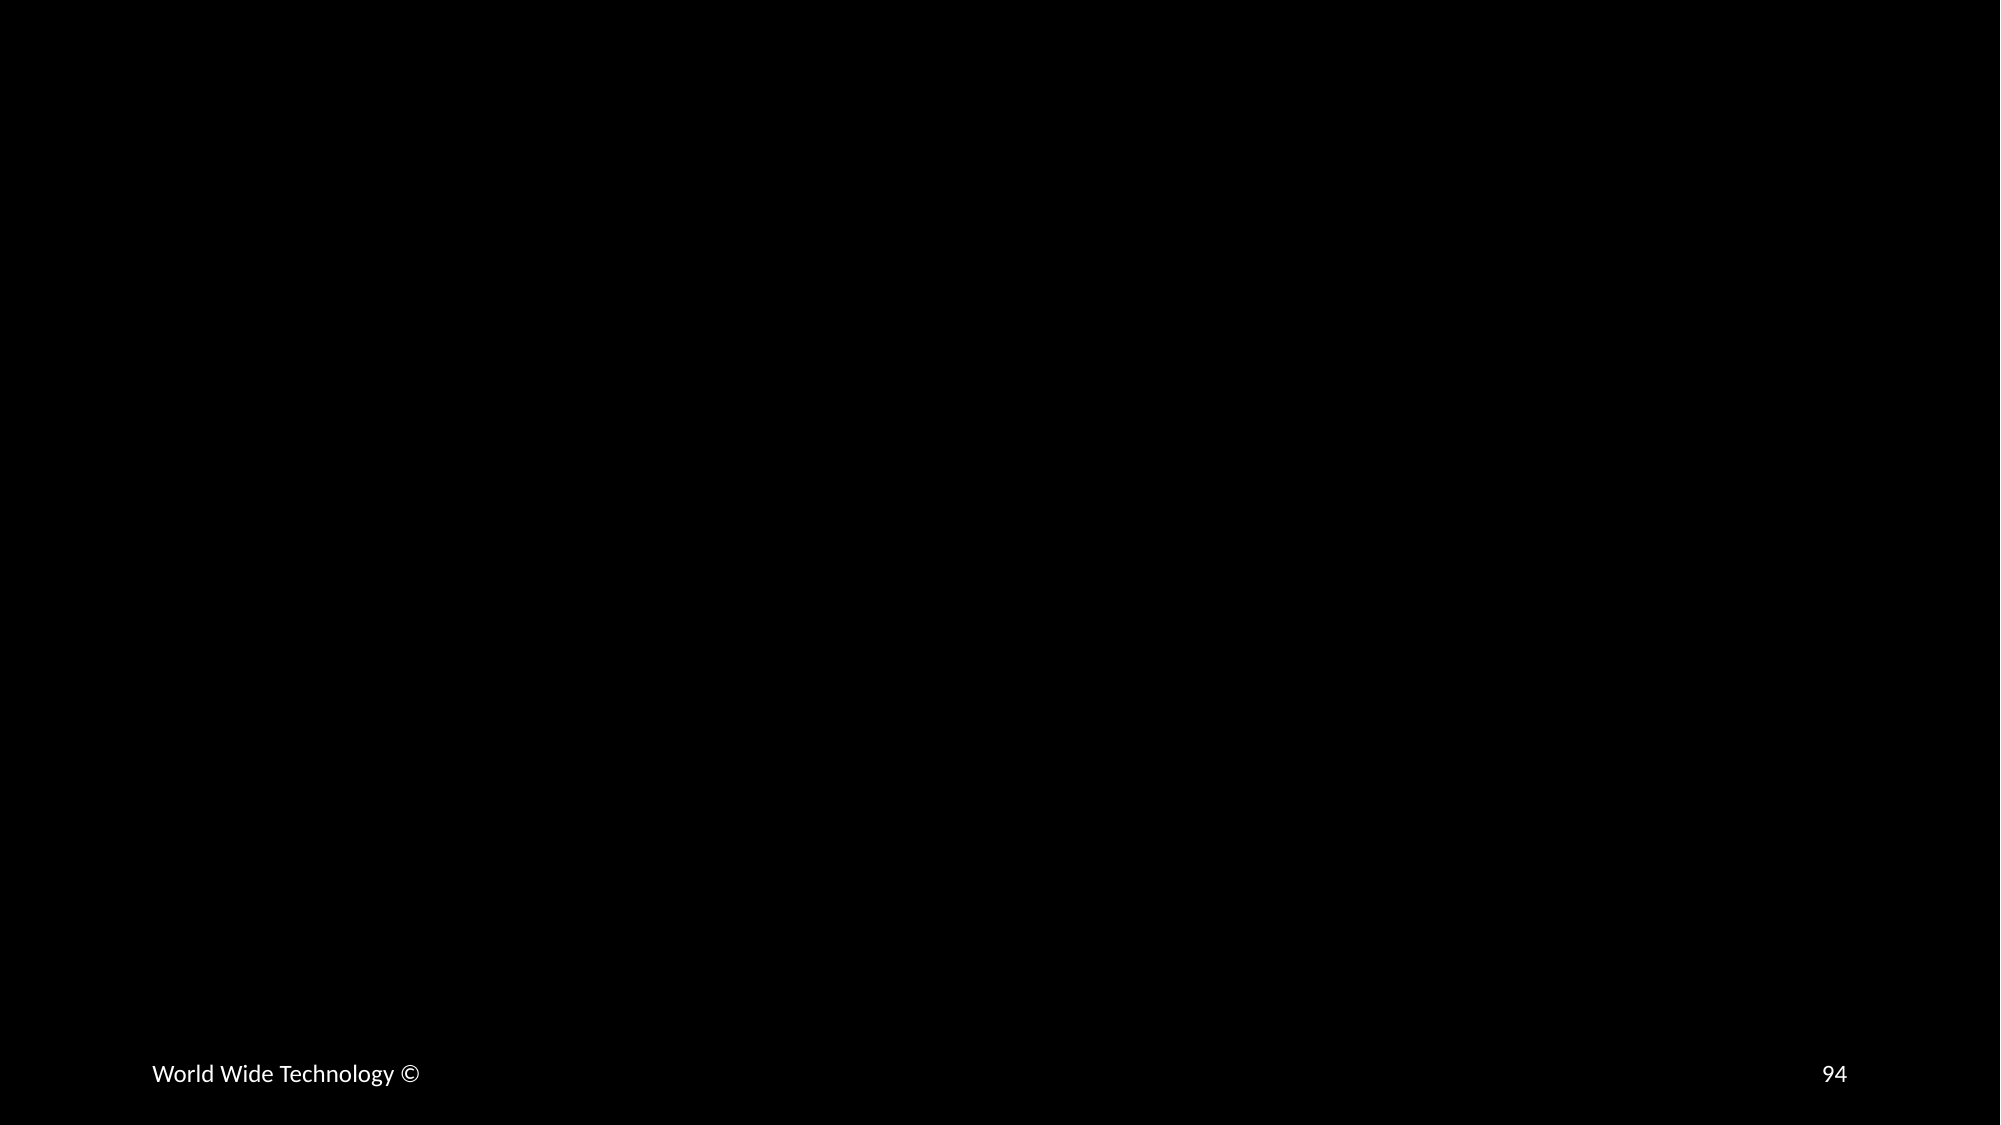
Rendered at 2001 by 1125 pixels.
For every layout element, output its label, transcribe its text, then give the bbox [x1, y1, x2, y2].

slide_number 94 [1412, 1042, 1863, 1103]
slide_number World Wide Technology © [137, 1042, 588, 1103]
